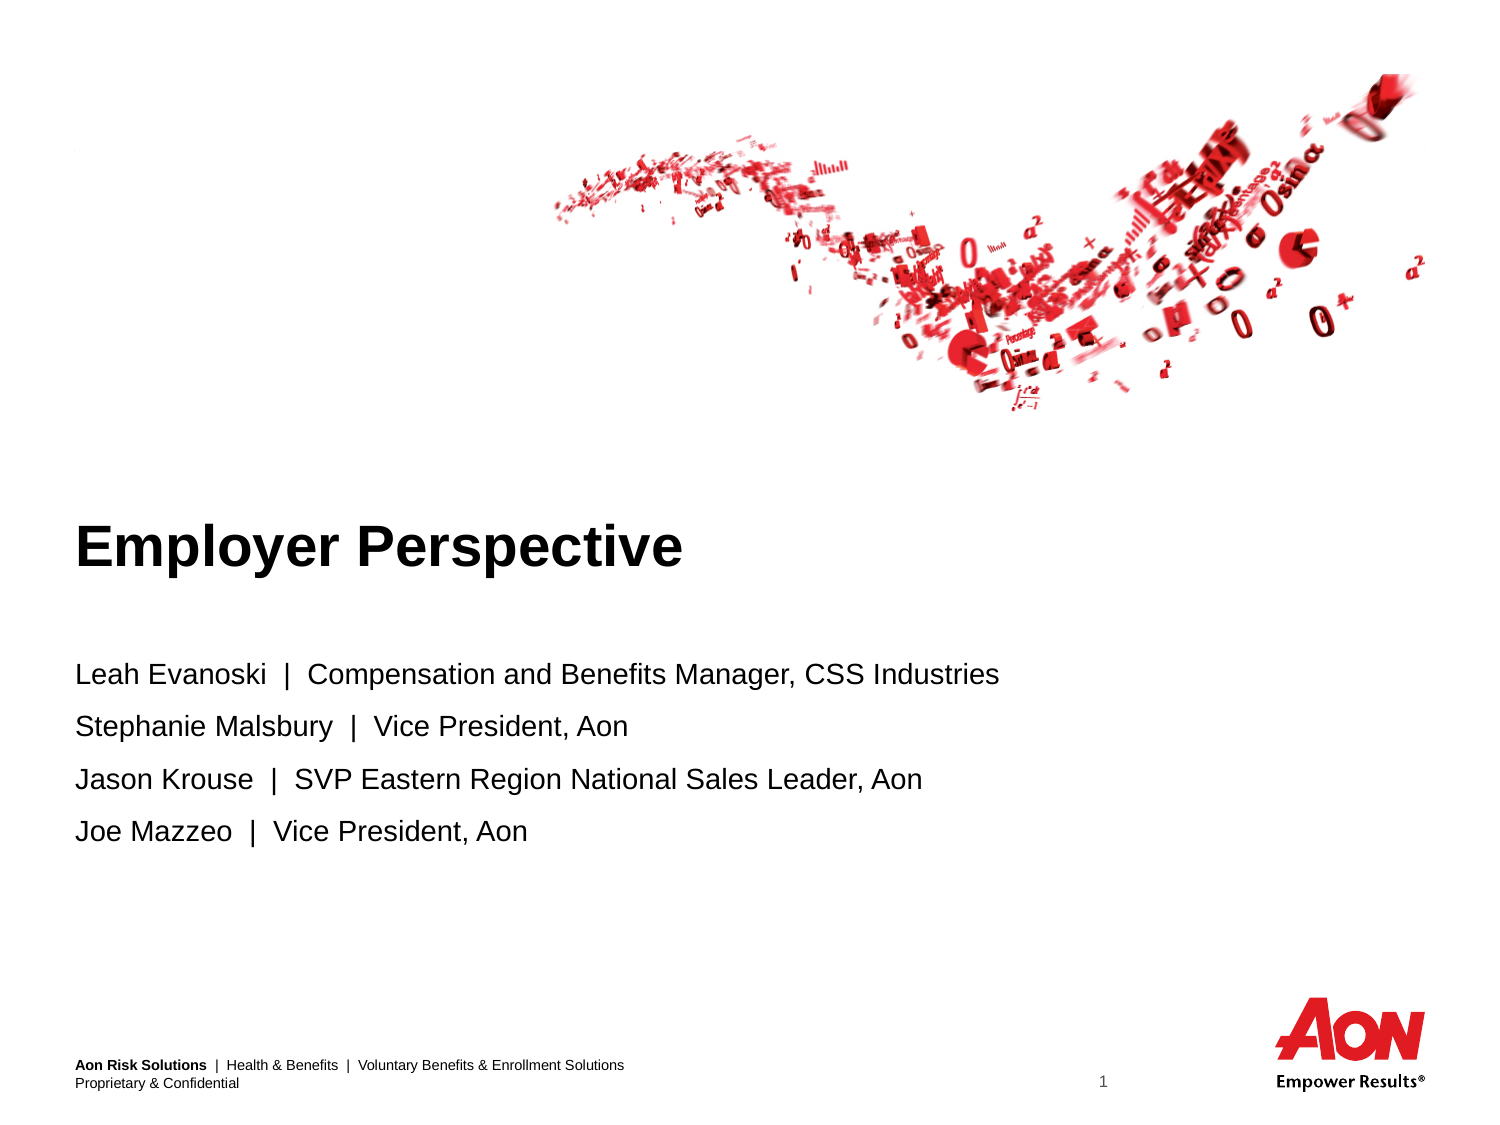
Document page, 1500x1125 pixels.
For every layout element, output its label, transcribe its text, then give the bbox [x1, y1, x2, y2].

picture [75, 74, 1425, 413]
title Employer Perspective Leah Evanoski | Compensation and Benefits Manager, CSS Industries Stephanie Malsbury | Vice President, Aon Jason Krouse | SVP Eastern Region National Sales Leader, Aon Joe Mazzeo | Vice President, Aon [74, 449, 1426, 888]
